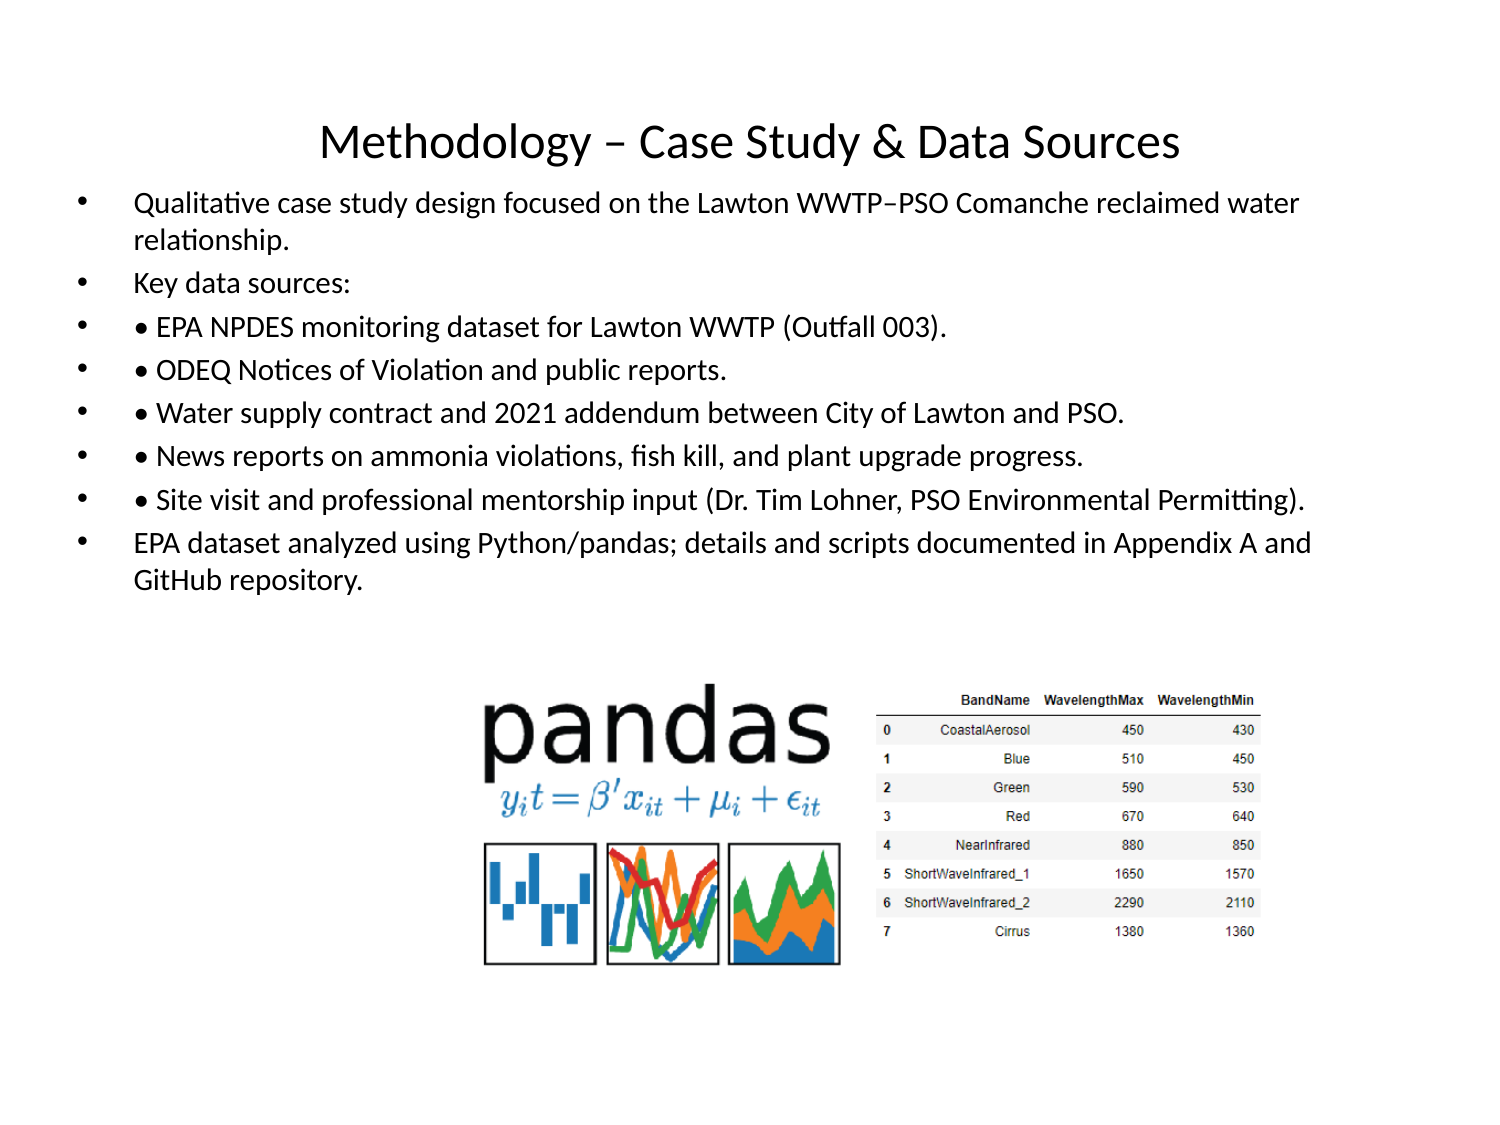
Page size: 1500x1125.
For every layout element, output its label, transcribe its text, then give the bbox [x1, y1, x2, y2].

picture [411, 571, 1316, 1080]
title Methodology – Case Study & Data Sources [75, 45, 1425, 233]
list Qualitative case study design focused on the Lawton WWTP–PSO Comanche reclaimed water relationship. Key data sources: • EPA NPDES monitoring dataset for Lawton WWTP (Outfall 003). • ODEQ Notices of Violation and public reports. • Water supply contract and 2021 addendum between City of Lawton and PSO. • News reports on ammonia violations, fish kill, and plant upgrade progress. • Site visit and professional mentorship input (Dr. Tim Lohner, PSO Environmental Permitting). EPA dataset analyzed using Python/pandas; details and scripts documented in Appendix A and GitHub repository. [62, 175, 1413, 612]
